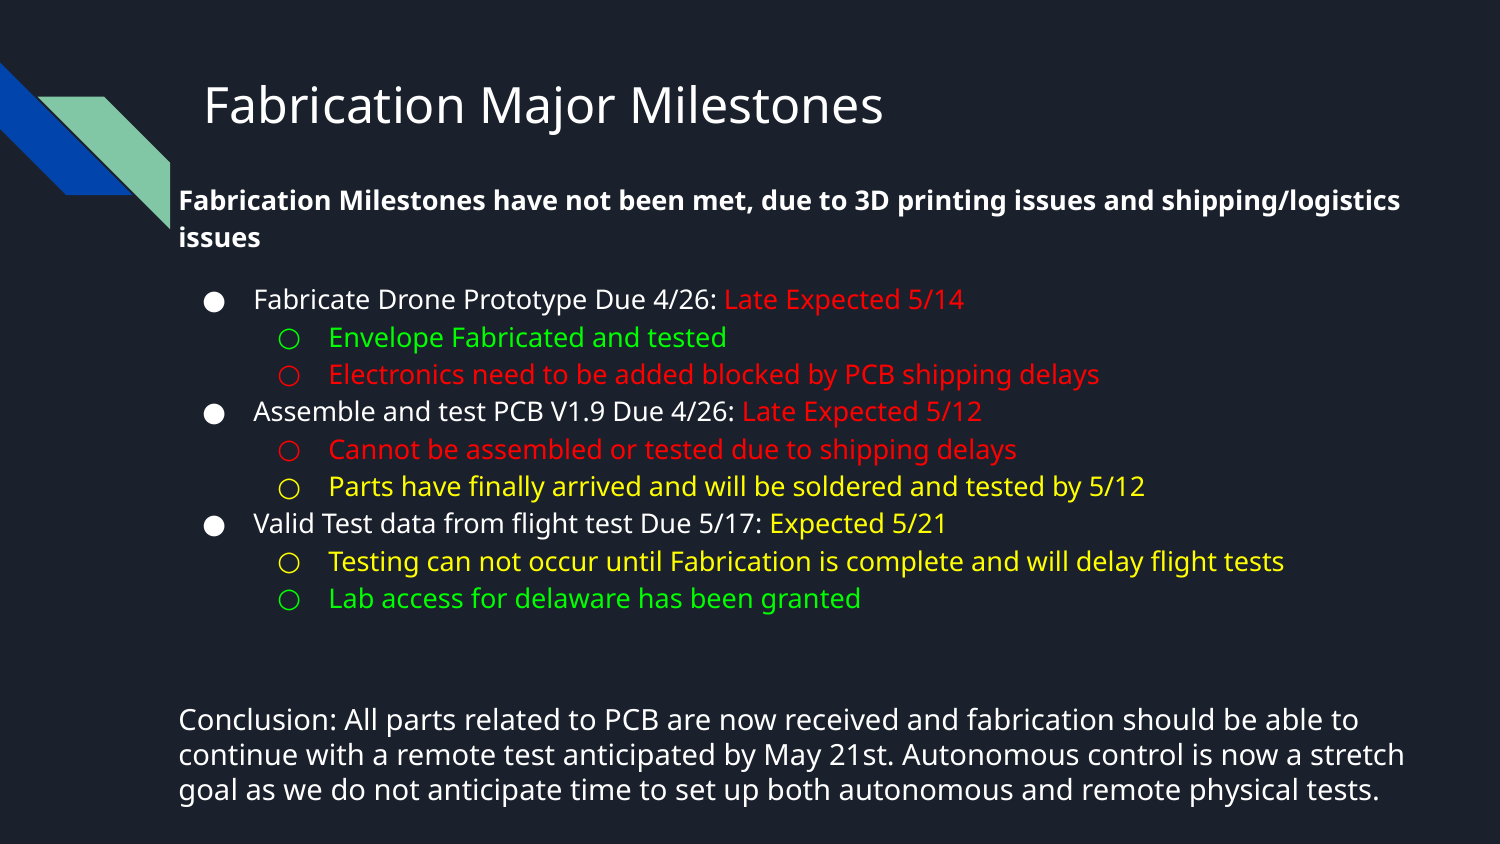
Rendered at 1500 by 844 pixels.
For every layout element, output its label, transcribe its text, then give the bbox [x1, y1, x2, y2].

list Fabrication Milestones have not been met, due to 3D printing issues and shipping/logistics issues Fabricate Drone Prototype Due 4/26: Late Expected 5/14 Envelope Fabricated and tested Electronics need to be added blocked by PCB shipping delays Assemble and test PCB V1.9 Due 4/26: Late Expected 5/12 Cannot be assembled or tested due to shipping delays Parts have finally arrived and will be soldered and tested by 5/12 Valid Test data from flight test Due 5/17: Expected 5/21 Testing can not occur until Fabrication is complete and will delay flight tests Lab access for delaware has been granted Conclusion: All parts related to PCB are now received and fabrication should be able to continue with a remote test anticipated by May 21st. Autonomous control is now a stretch goal as we do not anticipate time to set up both autonomous and remote physical tests. [163, 163, 1454, 805]
title Fabrication Major Milestones [188, 58, 1344, 163]
